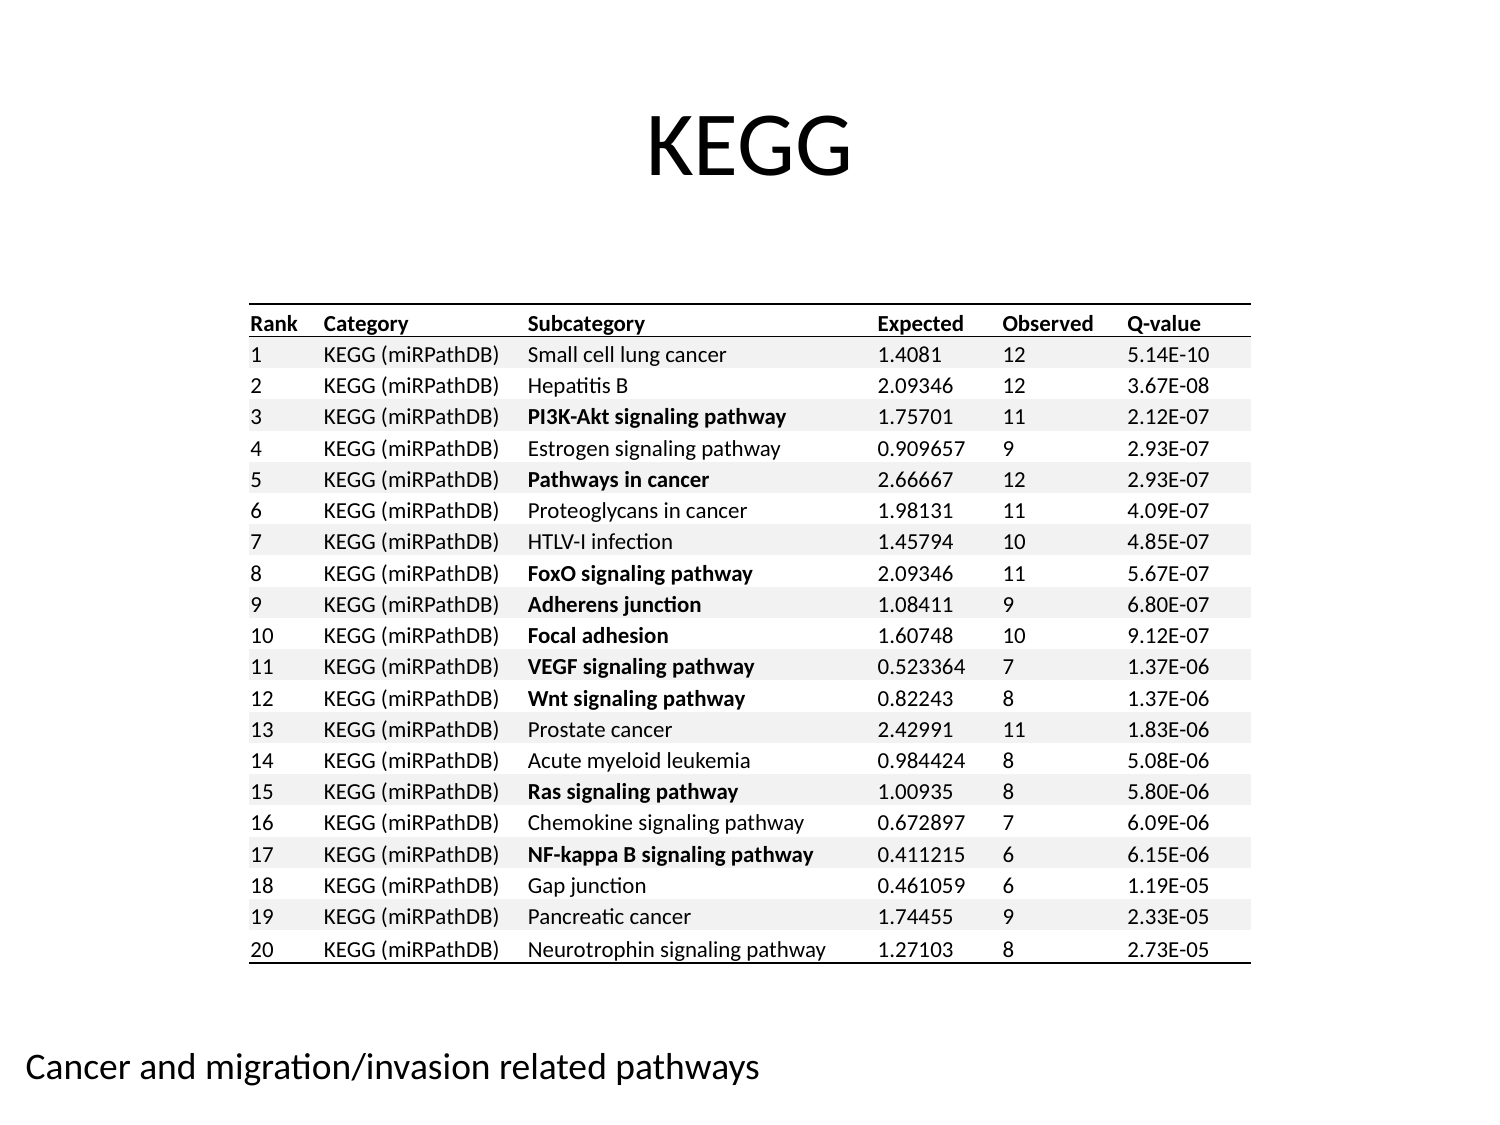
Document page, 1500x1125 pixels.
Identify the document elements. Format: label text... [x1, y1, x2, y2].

table_cell 20 [249, 930, 322, 962]
table_cell KEGG (miRPathDB) [322, 555, 526, 587]
table_cell 12 [1001, 368, 1126, 399]
table_cell VEGF signaling pathway [526, 649, 876, 680]
table_cell Adherens junction [526, 587, 876, 618]
table_cell KEGG (miRPathDB) [322, 743, 526, 774]
table_cell KEGG (miRPathDB) [322, 899, 526, 930]
table_cell KEGG (miRPathDB) [322, 712, 526, 743]
table_cell NF-kappa B signaling pathway [526, 837, 876, 868]
table_cell 2.73E-05 [1126, 930, 1251, 962]
table_cell 2.33E-05 [1126, 899, 1251, 930]
table_cell 8 [1001, 743, 1126, 774]
table_cell 8 [249, 555, 322, 587]
table_cell 14 [249, 743, 322, 774]
table_cell 1.27103 [876, 930, 1001, 962]
table_cell 3 [249, 399, 322, 431]
table_cell 11 [1001, 555, 1126, 587]
table_cell 6.09E-06 [1126, 805, 1251, 837]
table_header Rank [249, 305, 322, 336]
table_cell 10 [1001, 618, 1126, 649]
table_cell Gap junction [526, 868, 876, 899]
table_cell 5.80E-06 [1126, 774, 1251, 805]
table_cell 8 [1001, 680, 1126, 712]
table_cell KEGG (miRPathDB) [322, 368, 526, 399]
table_cell 9 [1001, 431, 1126, 462]
table_cell KEGG (miRPathDB) [322, 930, 526, 962]
table_cell 1.19E-05 [1126, 868, 1251, 899]
table_cell 6 [1001, 837, 1126, 868]
table_cell PI3K-Akt signaling pathway [526, 399, 876, 431]
table_cell 1.08411 [876, 587, 1001, 618]
table_cell 1.37E-06 [1126, 680, 1251, 712]
table_cell KEGG (miRPathDB) [322, 337, 526, 368]
table_cell 0.672897 [876, 805, 1001, 837]
table_cell 9 [1001, 587, 1126, 618]
table_cell 10 [1001, 524, 1126, 555]
table_cell KEGG (miRPathDB) [322, 805, 526, 837]
table_cell 1 [249, 337, 322, 368]
table_cell 5.67E-07 [1126, 555, 1251, 587]
table_cell Focal adhesion [526, 618, 876, 649]
table_cell 5 [249, 462, 322, 493]
table_header Q-value [1126, 305, 1251, 336]
text_box Cancer and migration/invasion related pathways [10, 1034, 946, 1095]
table_cell Wnt signaling pathway [526, 680, 876, 712]
table_cell 13 [249, 712, 322, 743]
table_cell 11 [1001, 493, 1126, 524]
table_cell KEGG (miRPathDB) [322, 462, 526, 493]
table_cell 11 [249, 649, 322, 680]
table_cell 2.42991 [876, 712, 1001, 743]
title KEGG [75, 45, 1425, 233]
table_cell 8 [1001, 930, 1126, 962]
table_cell 6 [249, 493, 322, 524]
table_cell 5.08E-06 [1126, 743, 1251, 774]
table_cell 17 [249, 837, 322, 868]
table_cell KEGG (miRPathDB) [322, 649, 526, 680]
table_cell KEGG (miRPathDB) [322, 524, 526, 555]
table_cell 18 [249, 868, 322, 899]
table_cell 6.80E-07 [1126, 587, 1251, 618]
table_cell 1.83E-06 [1126, 712, 1251, 743]
table_cell 15 [249, 774, 322, 805]
table_cell KEGG (miRPathDB) [322, 774, 526, 805]
table_cell KEGG (miRPathDB) [322, 618, 526, 649]
table_cell KEGG (miRPathDB) [322, 680, 526, 712]
table_cell Chemokine signaling pathway [526, 805, 876, 837]
table_cell Ras signaling pathway [526, 774, 876, 805]
table_cell 8 [1001, 774, 1126, 805]
table_cell 7 [249, 524, 322, 555]
table_cell 1.4081 [876, 337, 1001, 368]
table_cell FoxO signaling pathway [526, 555, 876, 587]
table_cell 1.98131 [876, 493, 1001, 524]
table_cell KEGG (miRPathDB) [322, 587, 526, 618]
table_header Category [322, 305, 526, 336]
table_cell 9 [1001, 899, 1126, 930]
table_header Observed [1001, 305, 1126, 336]
table_cell 0.411215 [876, 837, 1001, 868]
table_cell 0.461059 [876, 868, 1001, 899]
table_cell Pancreatic cancer [526, 899, 876, 930]
table_cell 6 [1001, 868, 1126, 899]
table_cell 12 [249, 680, 322, 712]
table_cell 4 [249, 431, 322, 462]
table_header Subcategory [526, 305, 876, 336]
table_cell 19 [249, 899, 322, 930]
table_cell 12 [1001, 462, 1126, 493]
table_cell 2 [249, 368, 322, 399]
table_cell 16 [249, 805, 322, 837]
table_cell 10 [249, 618, 322, 649]
table_cell 5.14E-10 [1126, 337, 1251, 368]
table_cell 1.60748 [876, 618, 1001, 649]
table_cell 0.82243 [876, 680, 1001, 712]
table_cell Neurotrophin signaling pathway [526, 930, 876, 962]
table_cell 2.09346 [876, 555, 1001, 587]
table_cell 9 [249, 587, 322, 618]
table_cell 2.93E-07 [1126, 462, 1251, 493]
table_cell Prostate cancer [526, 712, 876, 743]
table_cell Small cell lung cancer [526, 337, 876, 368]
table_cell 1.00935 [876, 774, 1001, 805]
table_cell 0.523364 [876, 649, 1001, 680]
table_cell 12 [1001, 337, 1126, 368]
table_cell KEGG (miRPathDB) [322, 868, 526, 899]
table_cell 1.37E-06 [1126, 649, 1251, 680]
table_cell 2.66667 [876, 462, 1001, 493]
table_cell 3.67E-08 [1126, 368, 1251, 399]
table_cell 2.93E-07 [1126, 431, 1251, 462]
table_cell 2.12E-07 [1126, 399, 1251, 431]
table_cell 11 [1001, 399, 1126, 431]
table_cell 9.12E-07 [1126, 618, 1251, 649]
table_cell KEGG (miRPathDB) [322, 431, 526, 462]
table_cell 1.45794 [876, 524, 1001, 555]
table_cell Proteoglycans in cancer [526, 493, 876, 524]
table_cell 2.09346 [876, 368, 1001, 399]
table_cell KEGG (miRPathDB) [322, 493, 526, 524]
table_cell 7 [1001, 805, 1126, 837]
table_cell 4.85E-07 [1126, 524, 1251, 555]
table_cell 1.74455 [876, 899, 1001, 930]
table_cell Pathways in cancer [526, 462, 876, 493]
table_cell KEGG (miRPathDB) [322, 399, 526, 431]
table_cell 1.75701 [876, 399, 1001, 431]
table_cell HTLV-I infection [526, 524, 876, 555]
table_header Expected [876, 305, 1001, 336]
table_cell 7 [1001, 649, 1126, 680]
table_cell 6.15E-06 [1126, 837, 1251, 868]
table_cell 0.909657 [876, 431, 1001, 462]
table_cell Hepatitis B [526, 368, 876, 399]
table_cell 4.09E-07 [1126, 493, 1251, 524]
table_cell 0.984424 [876, 743, 1001, 774]
table_cell Acute myeloid leukemia [526, 743, 876, 774]
table_cell 11 [1001, 712, 1126, 743]
table_cell KEGG (miRPathDB) [322, 837, 526, 868]
table_cell Estrogen signaling pathway [526, 431, 876, 462]
